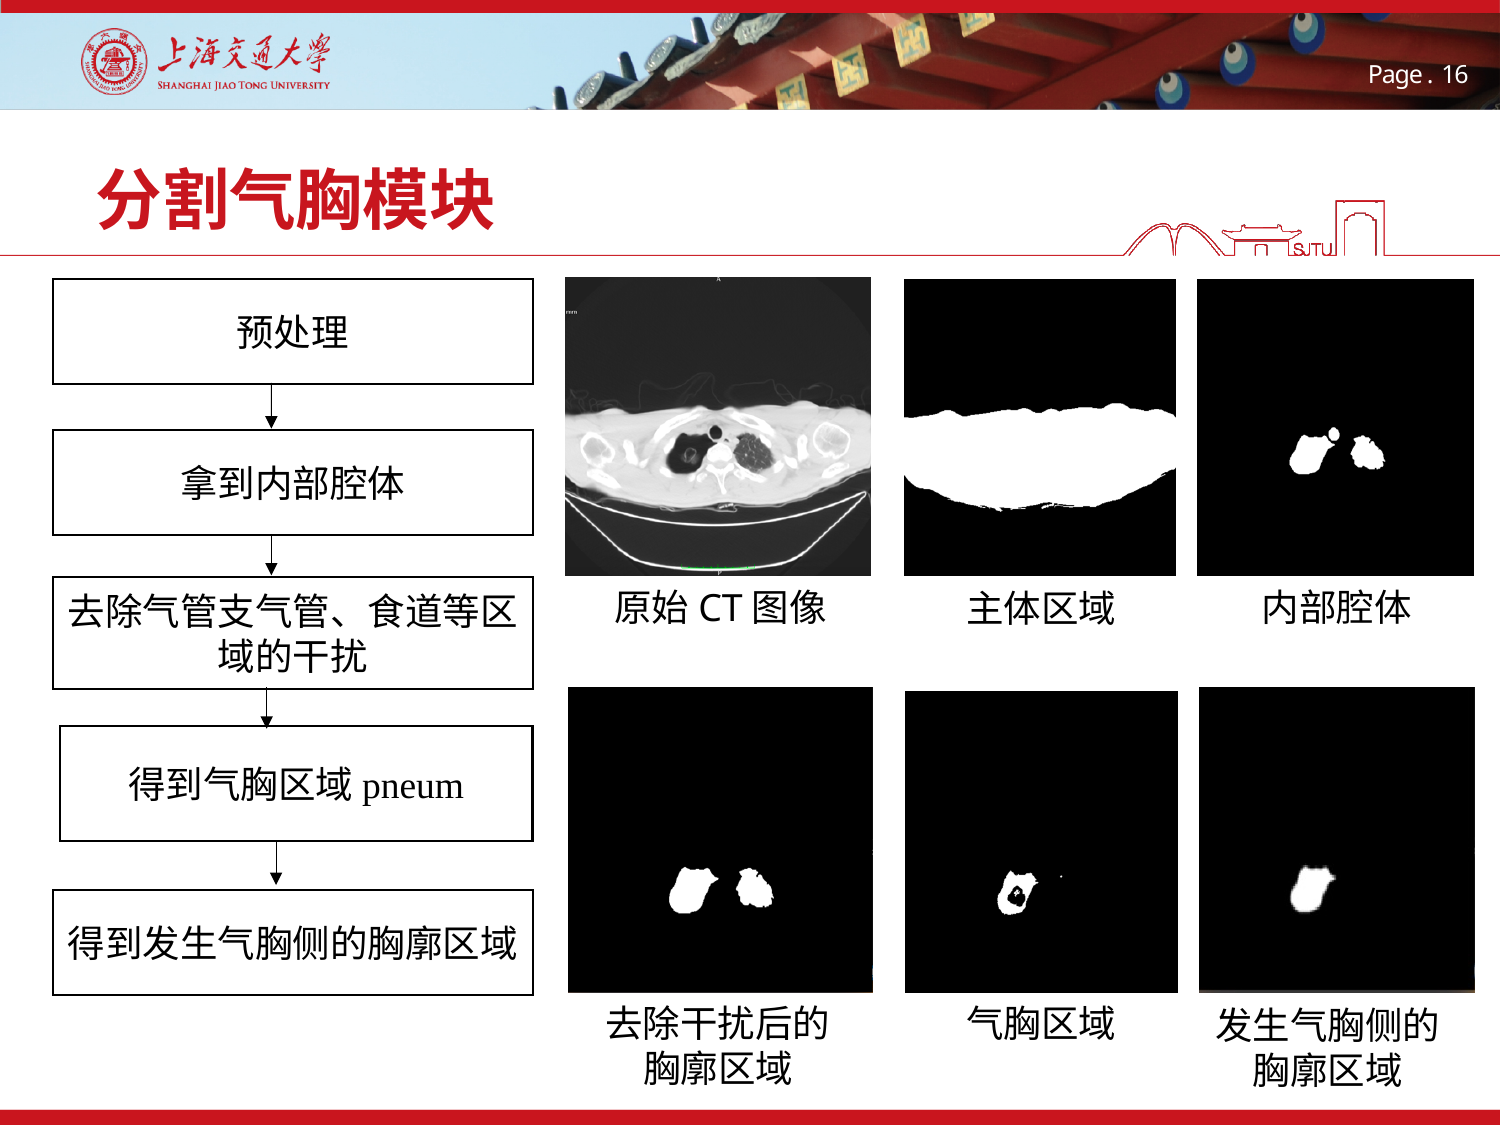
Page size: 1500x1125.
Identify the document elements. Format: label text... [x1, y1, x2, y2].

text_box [565, 277, 871, 638]
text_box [568, 687, 873, 1101]
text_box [905, 691, 1178, 1054]
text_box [1199, 687, 1475, 1101]
title 分割气胸模块 [81, 160, 1455, 255]
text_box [1197, 279, 1474, 638]
picture [0, 200, 1500, 256]
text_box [52, 279, 533, 995]
picture [0, 0, 1500, 110]
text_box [903, 279, 1176, 639]
